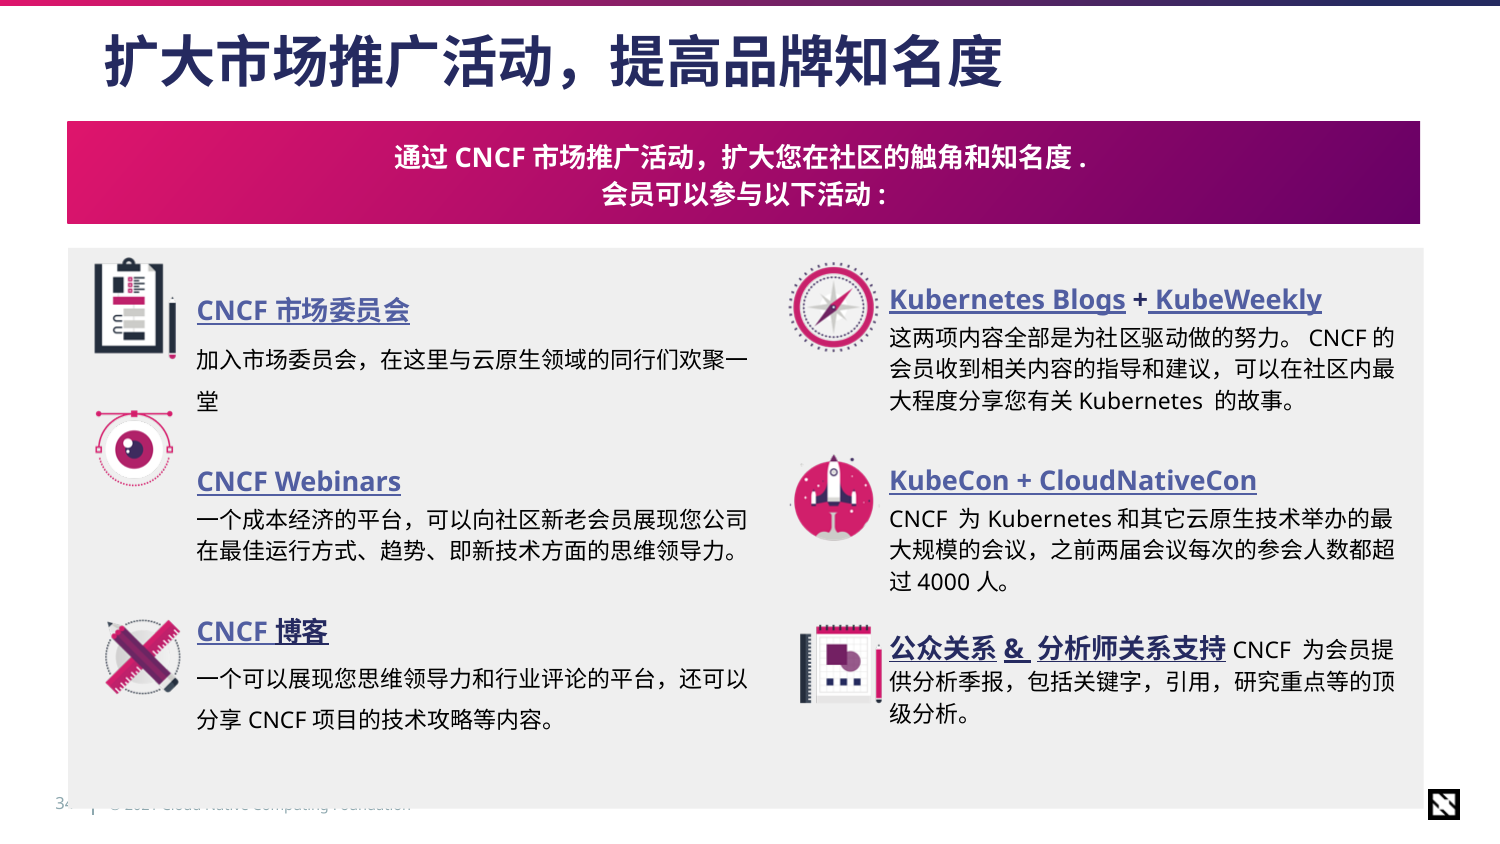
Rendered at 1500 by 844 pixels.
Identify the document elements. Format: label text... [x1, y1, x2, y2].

picture [1428, 789, 1460, 820]
text_box CNCF 市场委员会 加入市场委员会，在这里与云原生领域的同行们欢聚一堂 CNCF Webinars 一个成本经济的平台，可以向社区新老会员展现您公司在最佳运行方式、趋势、即新技术方面的思维领导力。 CNCF 博客 一个可以展现您思维领导力和行业评论的平台，还可以分享CNCF项目的技术攻略等内容。 [181, 240, 786, 733]
picture [81, 403, 182, 491]
title 扩大市场推广活动，提高品牌知名度 [92, 27, 1500, 101]
text_box [786, 247, 1424, 809]
picture [92, 608, 193, 706]
text_box 通过CNCF市场推广活动，扩大您在社区的触角和知名度. 会员可以参与以下活动: [67, 121, 1421, 224]
picture [84, 247, 185, 368]
picture [788, 446, 881, 549]
picture [795, 622, 889, 706]
text_box Kubernetes Blogs + KubeWeekly 这两项内容全部是为社区驱动做的努力。CNCF的会员收到相关内容的指导和建议，可以在社区内最大程度分享您有关Kubernetes 的故事。 KubeCon + CloudNativeCon CNCF 为Kubernetes和其它云原生技术举办的最大规模的会议，之前两届会议每次的参会人数都超过4000人。 公众关系& 分析师关系支持CNCF 为会员提供分析季报，包括关键字，引用，研究重点等的顶级分析。 [874, 248, 1421, 821]
text_box [68, 247, 874, 809]
picture [780, 256, 884, 359]
